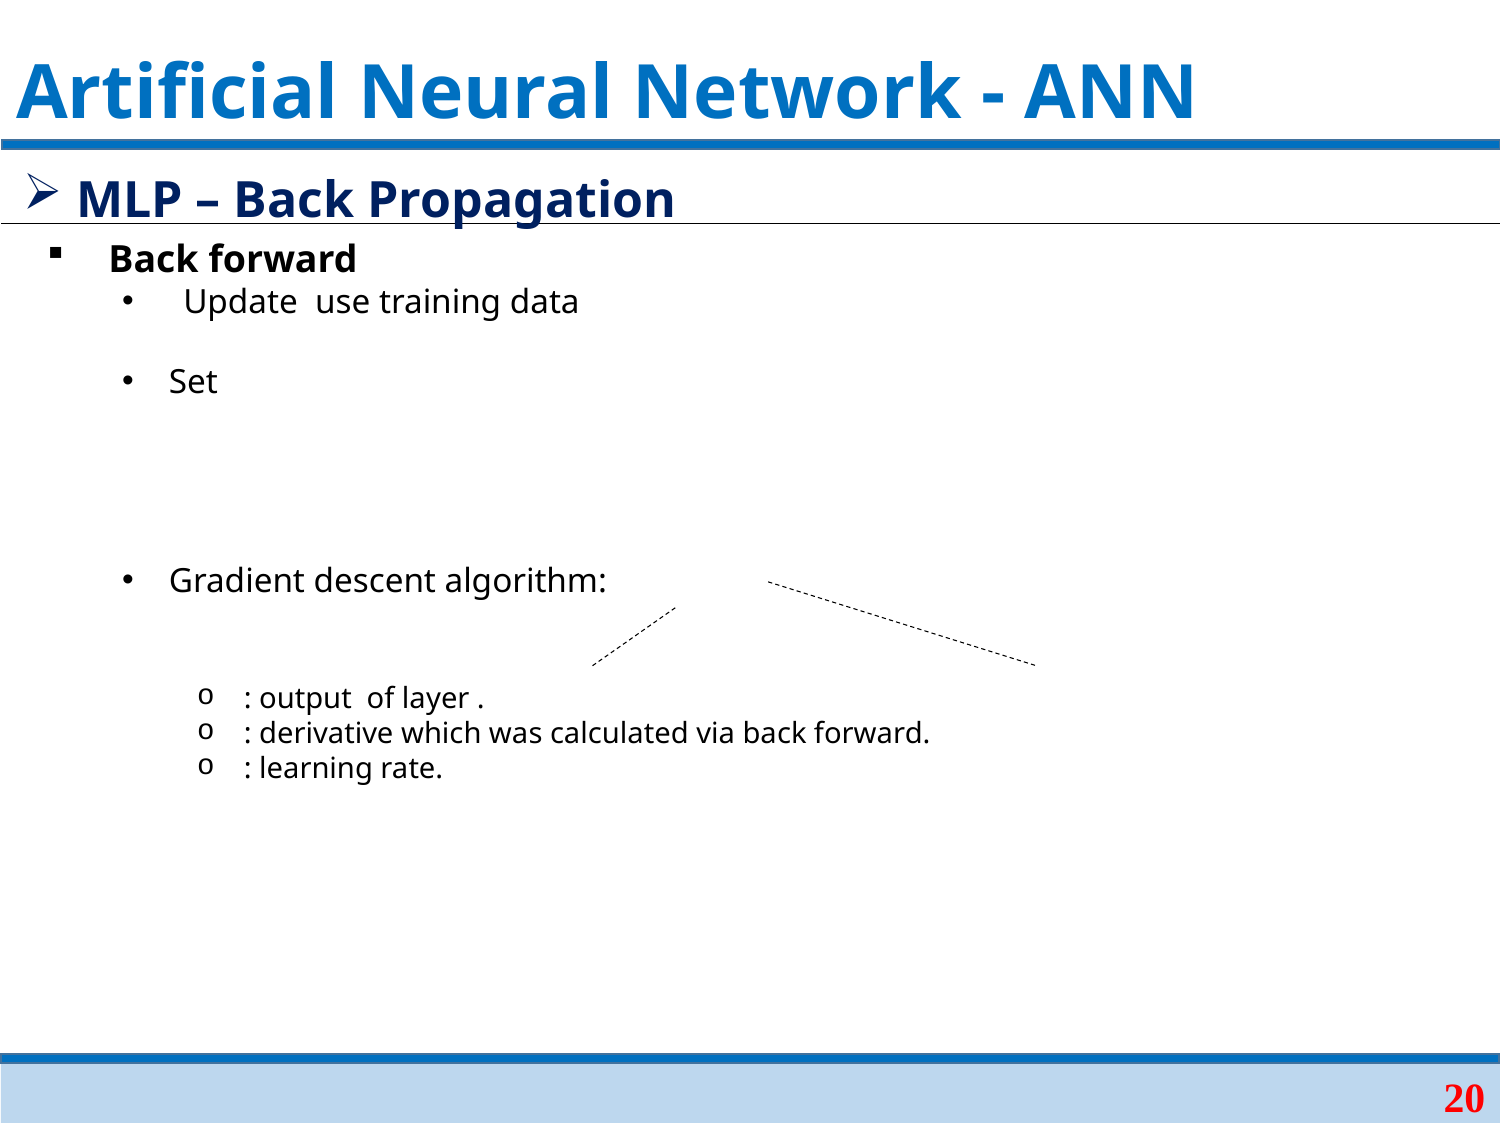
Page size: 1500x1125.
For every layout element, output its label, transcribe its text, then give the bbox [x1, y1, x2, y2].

text_box 20 [0, 1064, 1500, 1124]
text_box [1, 139, 8, 150]
title Artificial Neural Network - ANN [1, 23, 1239, 139]
text_box [927, 139, 1500, 150]
text_box MLP – Back Propagation [8, 224, 927, 236]
text_box MLP – Back Propagation [8, 136, 927, 223]
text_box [591, 607, 676, 667]
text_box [768, 581, 1038, 667]
title Artificial Neural Network - ANN [927, 150, 1239, 154]
text_box [0, 1053, 1500, 1064]
